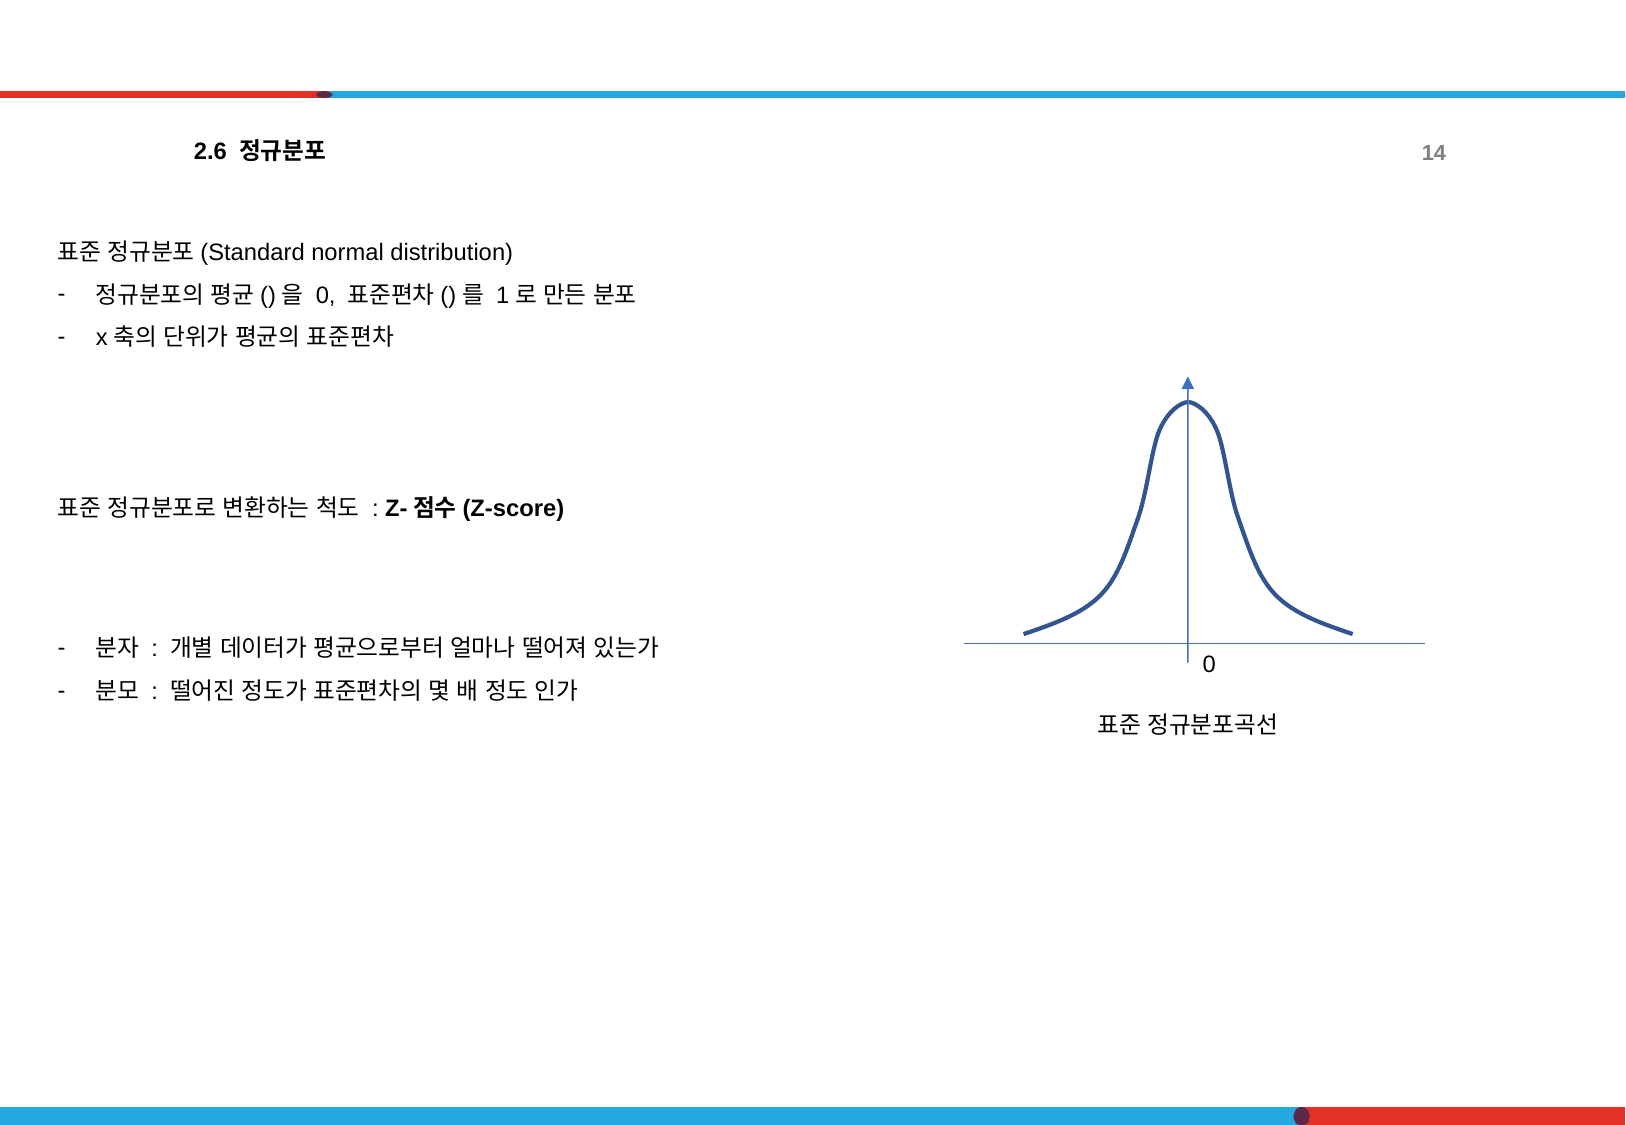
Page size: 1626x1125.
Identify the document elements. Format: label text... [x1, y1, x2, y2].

text_box 표준 정규분포곡선 [1046, 702, 1329, 746]
picture [0, 91, 1625, 98]
text_box 2.6 정규분포 [181, 129, 881, 179]
picture [0, 1107, 1625, 1125]
text_box [1193, 401, 1354, 637]
text_box [1022, 401, 1183, 637]
text_box 14 [1385, 132, 1457, 172]
text_box 0 [1187, 652, 1218, 685]
